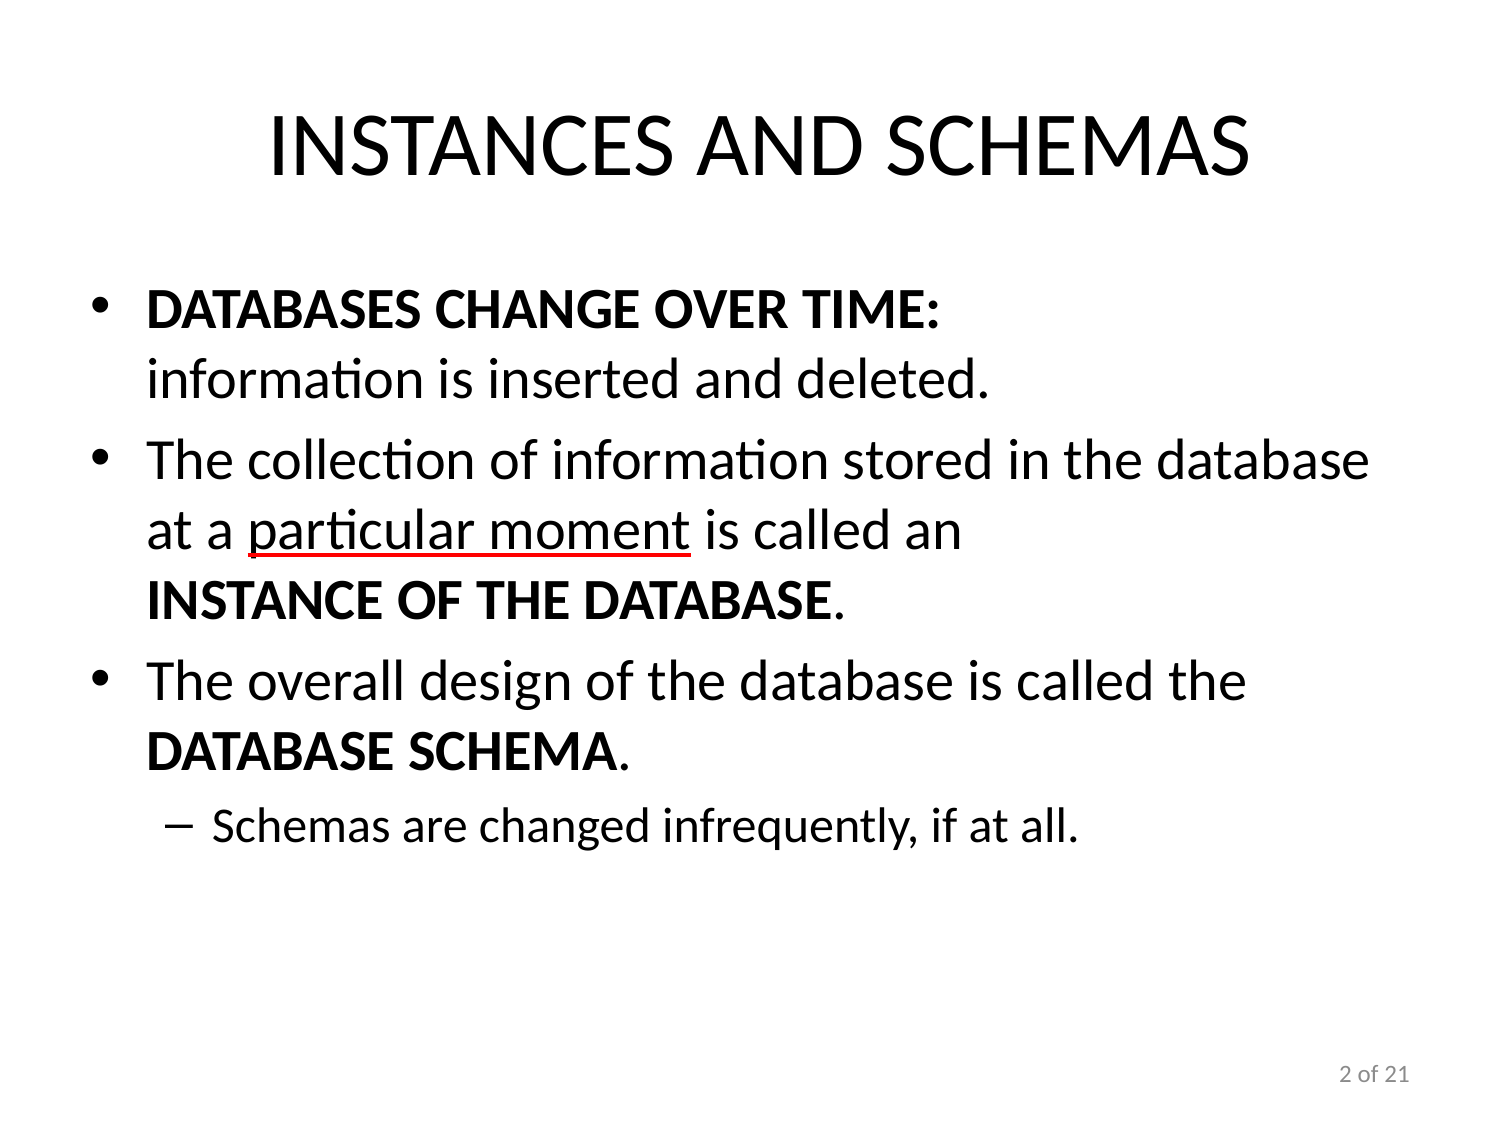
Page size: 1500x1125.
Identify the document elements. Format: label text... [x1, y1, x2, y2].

title Instances and Schemas [75, 45, 1425, 233]
slide_number 2 of 21 [1074, 1042, 1425, 1103]
list Databases change over time: information is inserted and deleted. The collection of information stored in the database at a particular moment is called an instance of the database. The overall design of the database is called the database schema. Schemas are changed infrequently, if at all. [75, 262, 1425, 1005]
